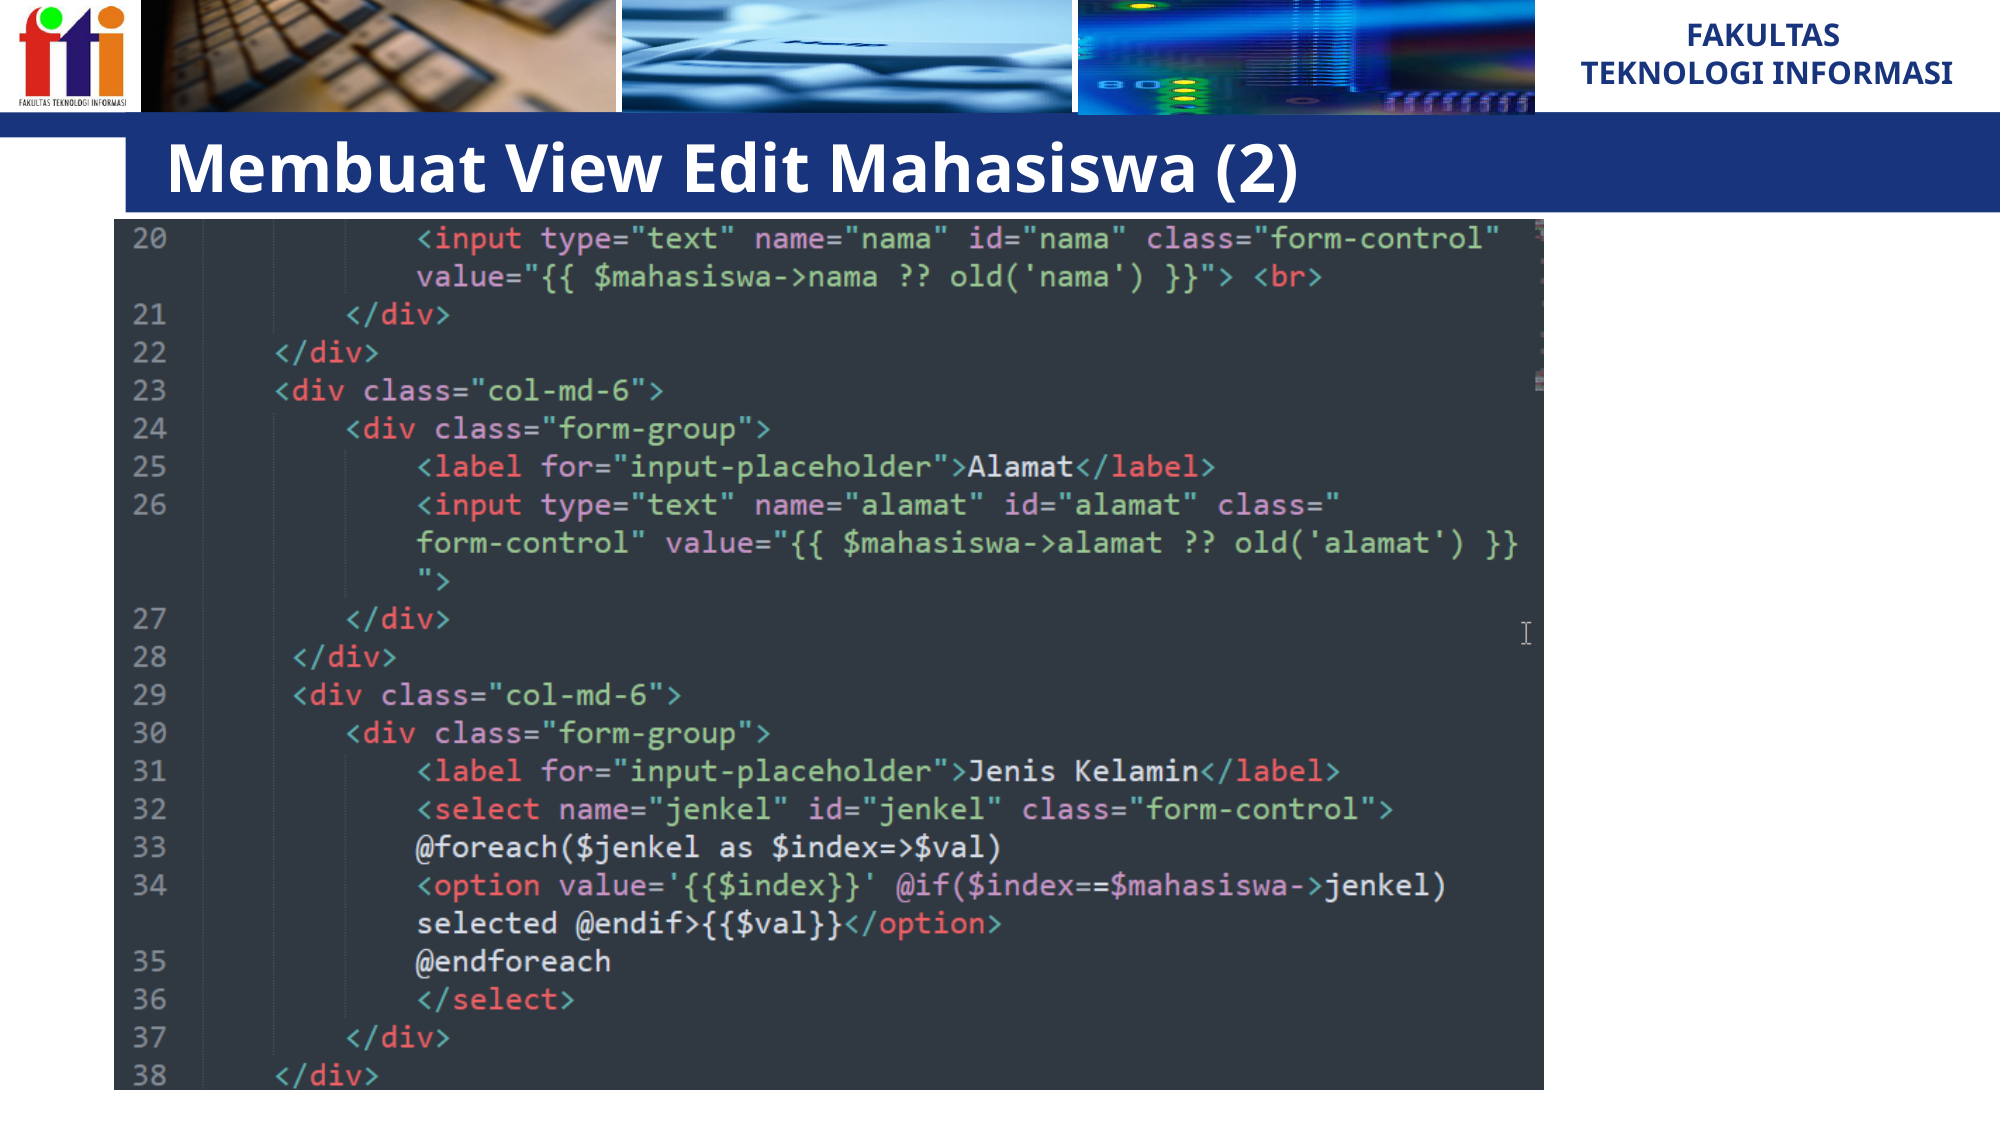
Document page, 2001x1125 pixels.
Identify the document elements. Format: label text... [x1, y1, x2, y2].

picture [19, 6, 126, 106]
picture [141, 0, 616, 112]
title Membuat View Edit Mahasiswa (2) [149, 119, 1934, 213]
picture [1078, 0, 1535, 115]
picture [622, 0, 1072, 113]
picture [113, 219, 1544, 1090]
